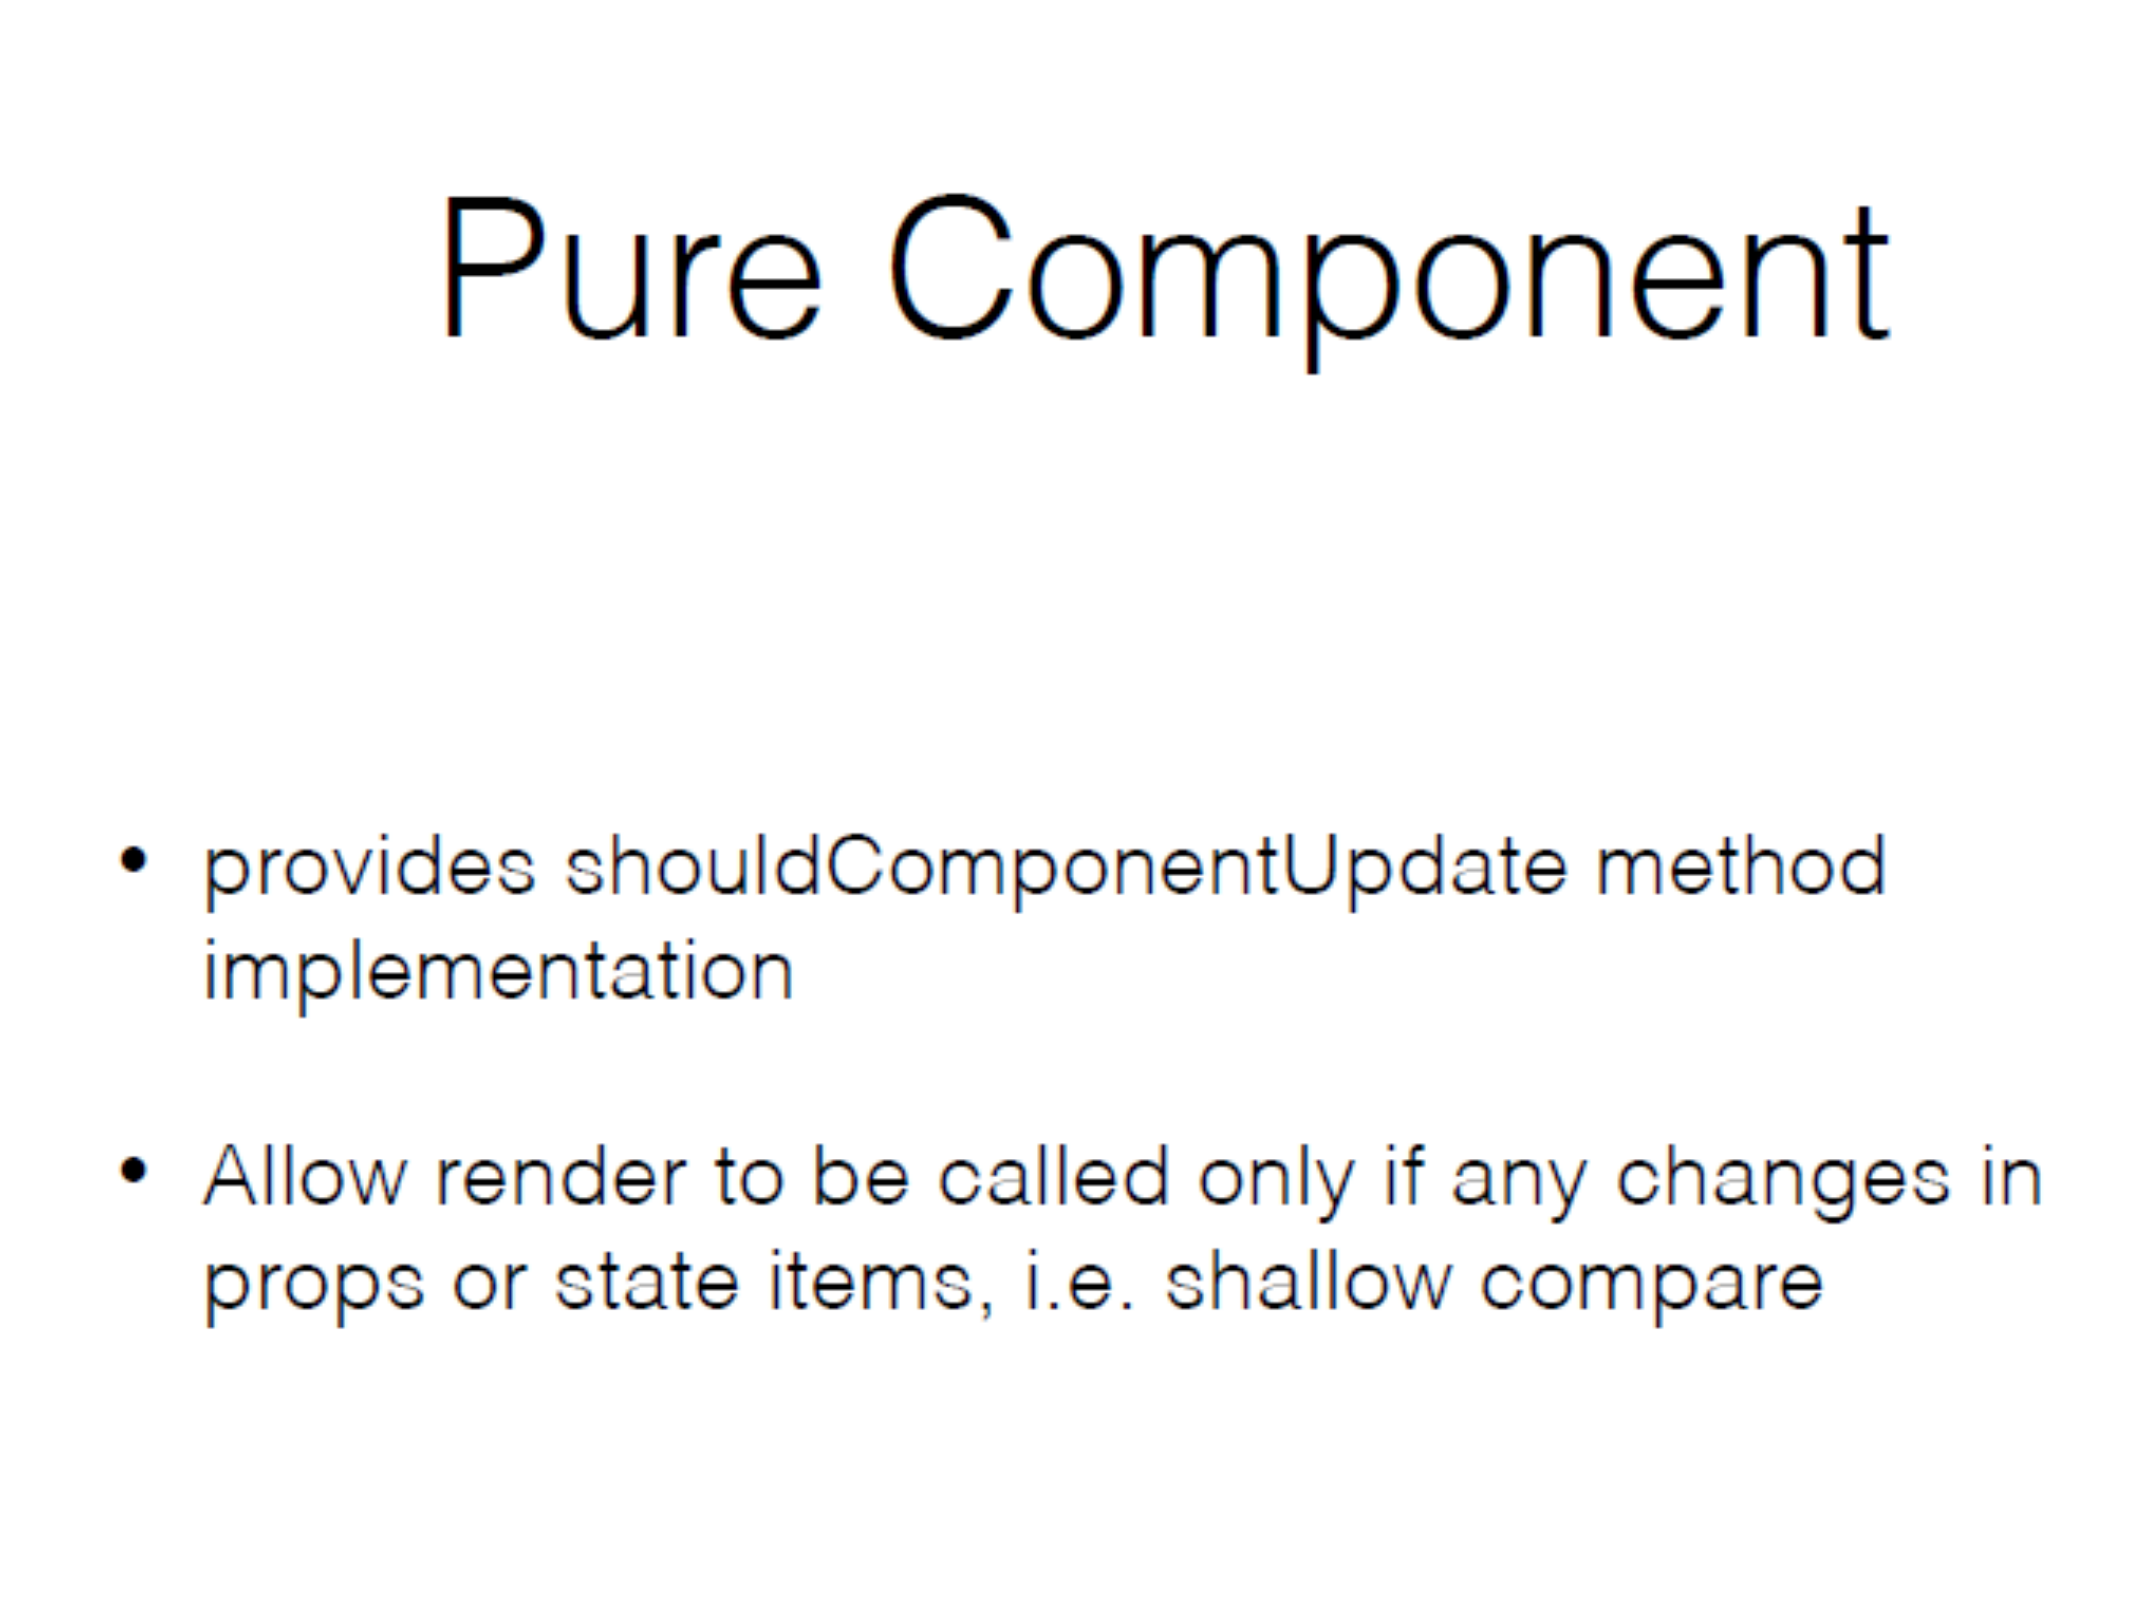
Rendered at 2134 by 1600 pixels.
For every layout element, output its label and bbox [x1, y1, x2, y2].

picture [85, 159, 2098, 1441]
